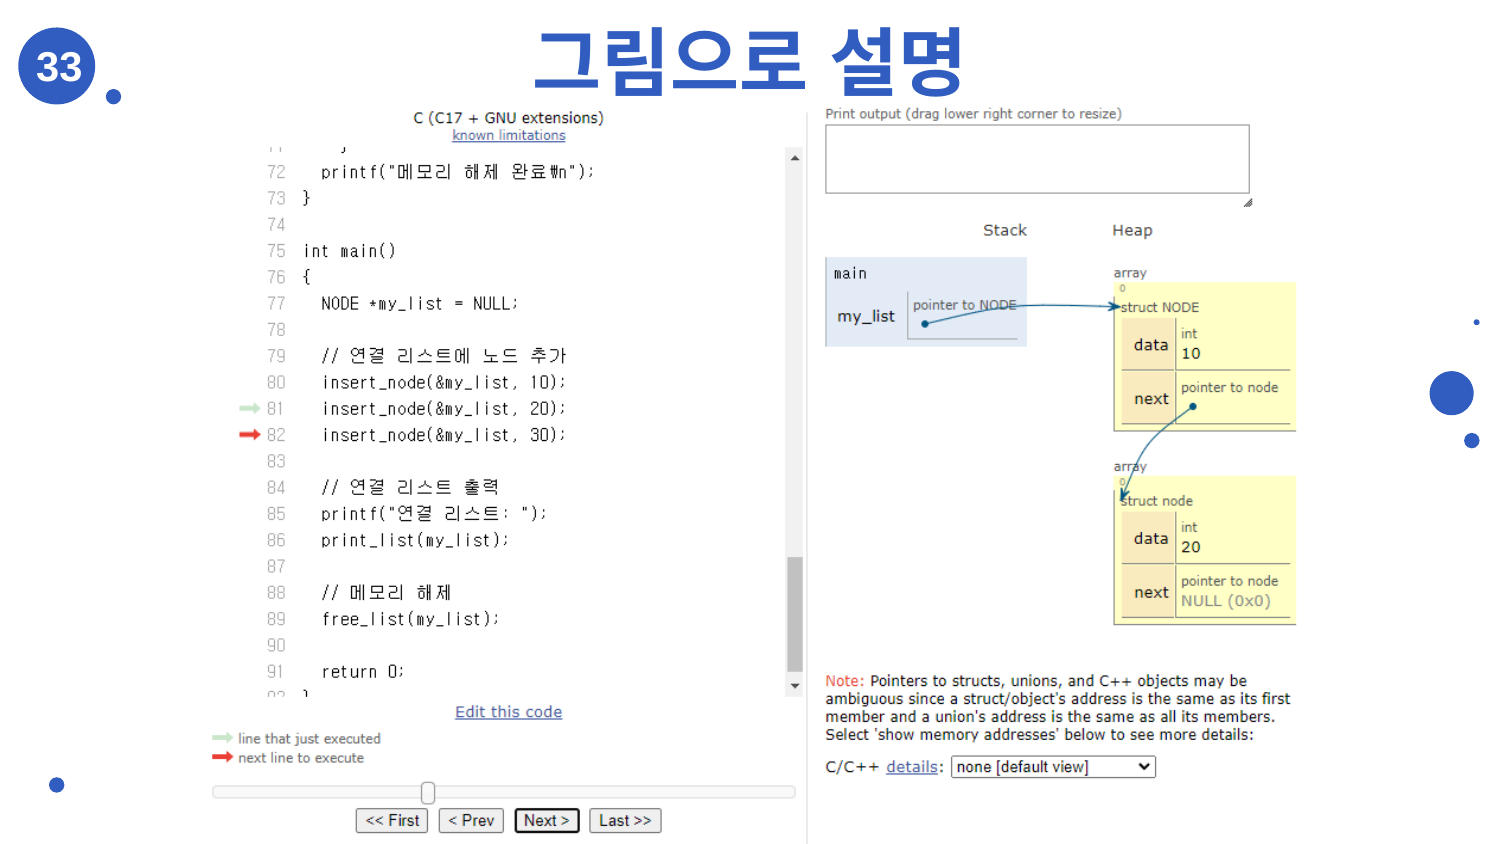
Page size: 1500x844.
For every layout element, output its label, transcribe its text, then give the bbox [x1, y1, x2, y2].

title 그림으로 설명 [112, 0, 1388, 94]
text_box [171, 96, 1367, 844]
text_box 33 [21, 32, 98, 98]
